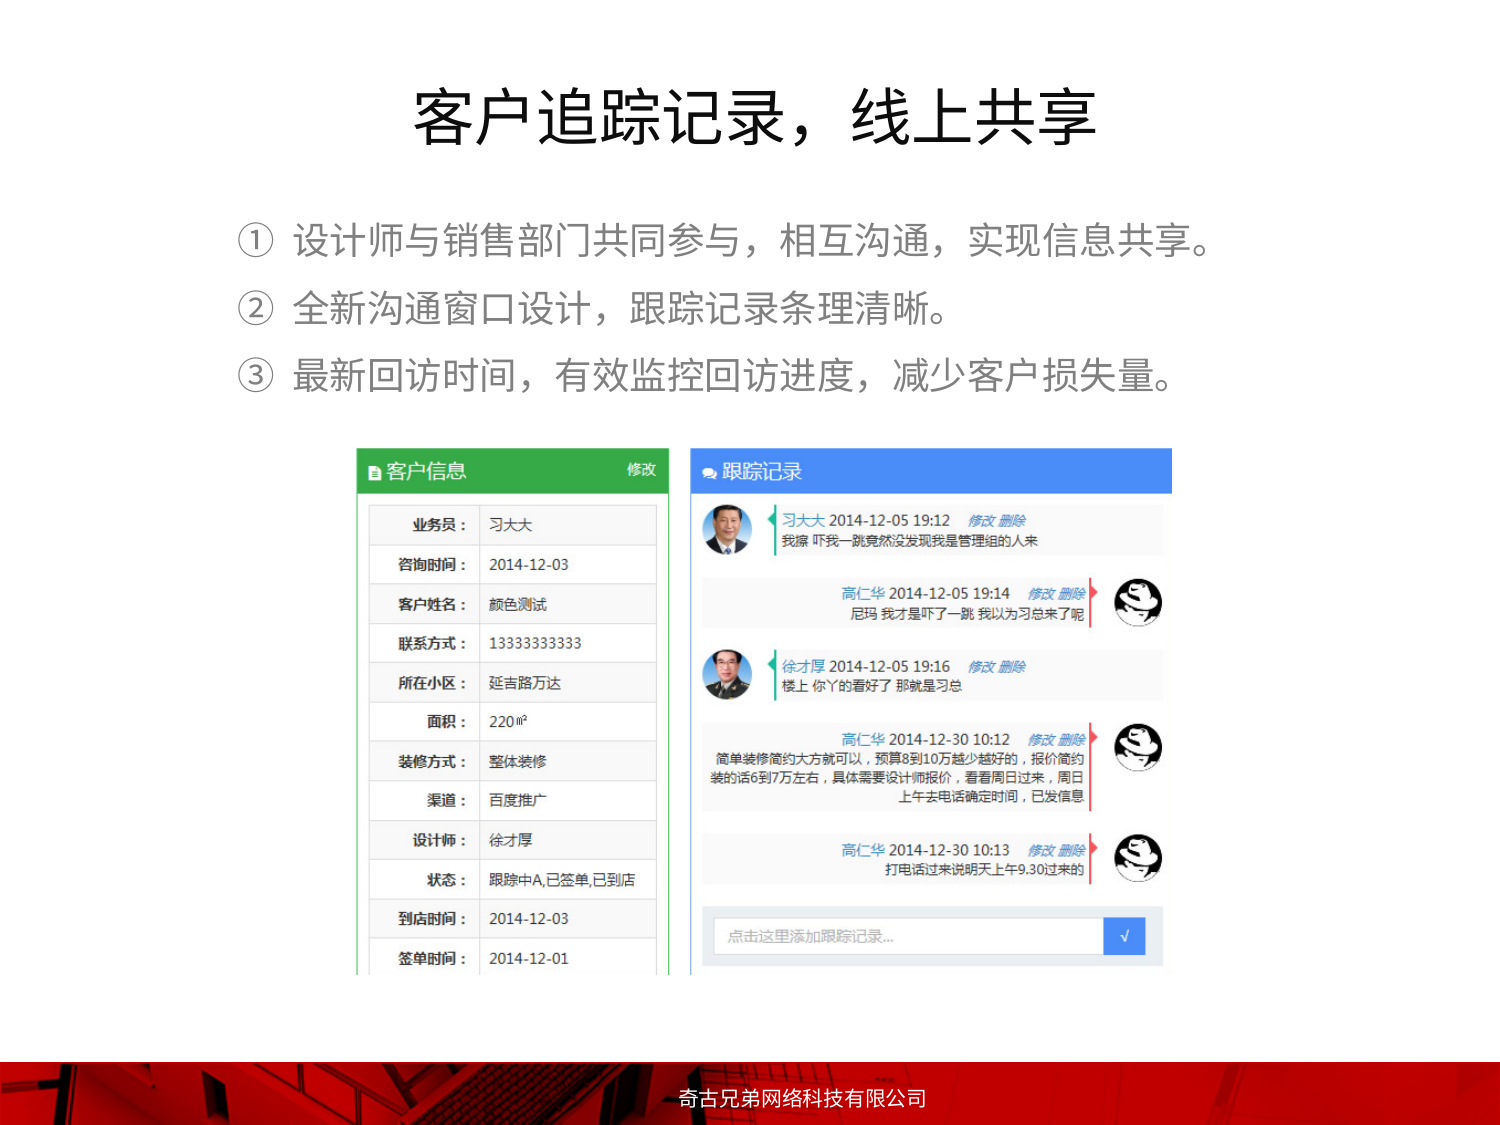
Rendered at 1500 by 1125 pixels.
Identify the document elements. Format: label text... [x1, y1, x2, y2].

picture [351, 445, 1173, 975]
text_box 客户追踪记录，线上共享 [339, 70, 1172, 164]
picture [0, 1062, 1500, 1125]
text_box ① 设计师与销售部门共同参与，相互沟通，实现信息共享。 ② 全新沟通窗口设计，跟踪记录条理清晰。 ③ 最新回访时间，有效监控回访进度，减少客户损失量。 [222, 187, 1404, 405]
